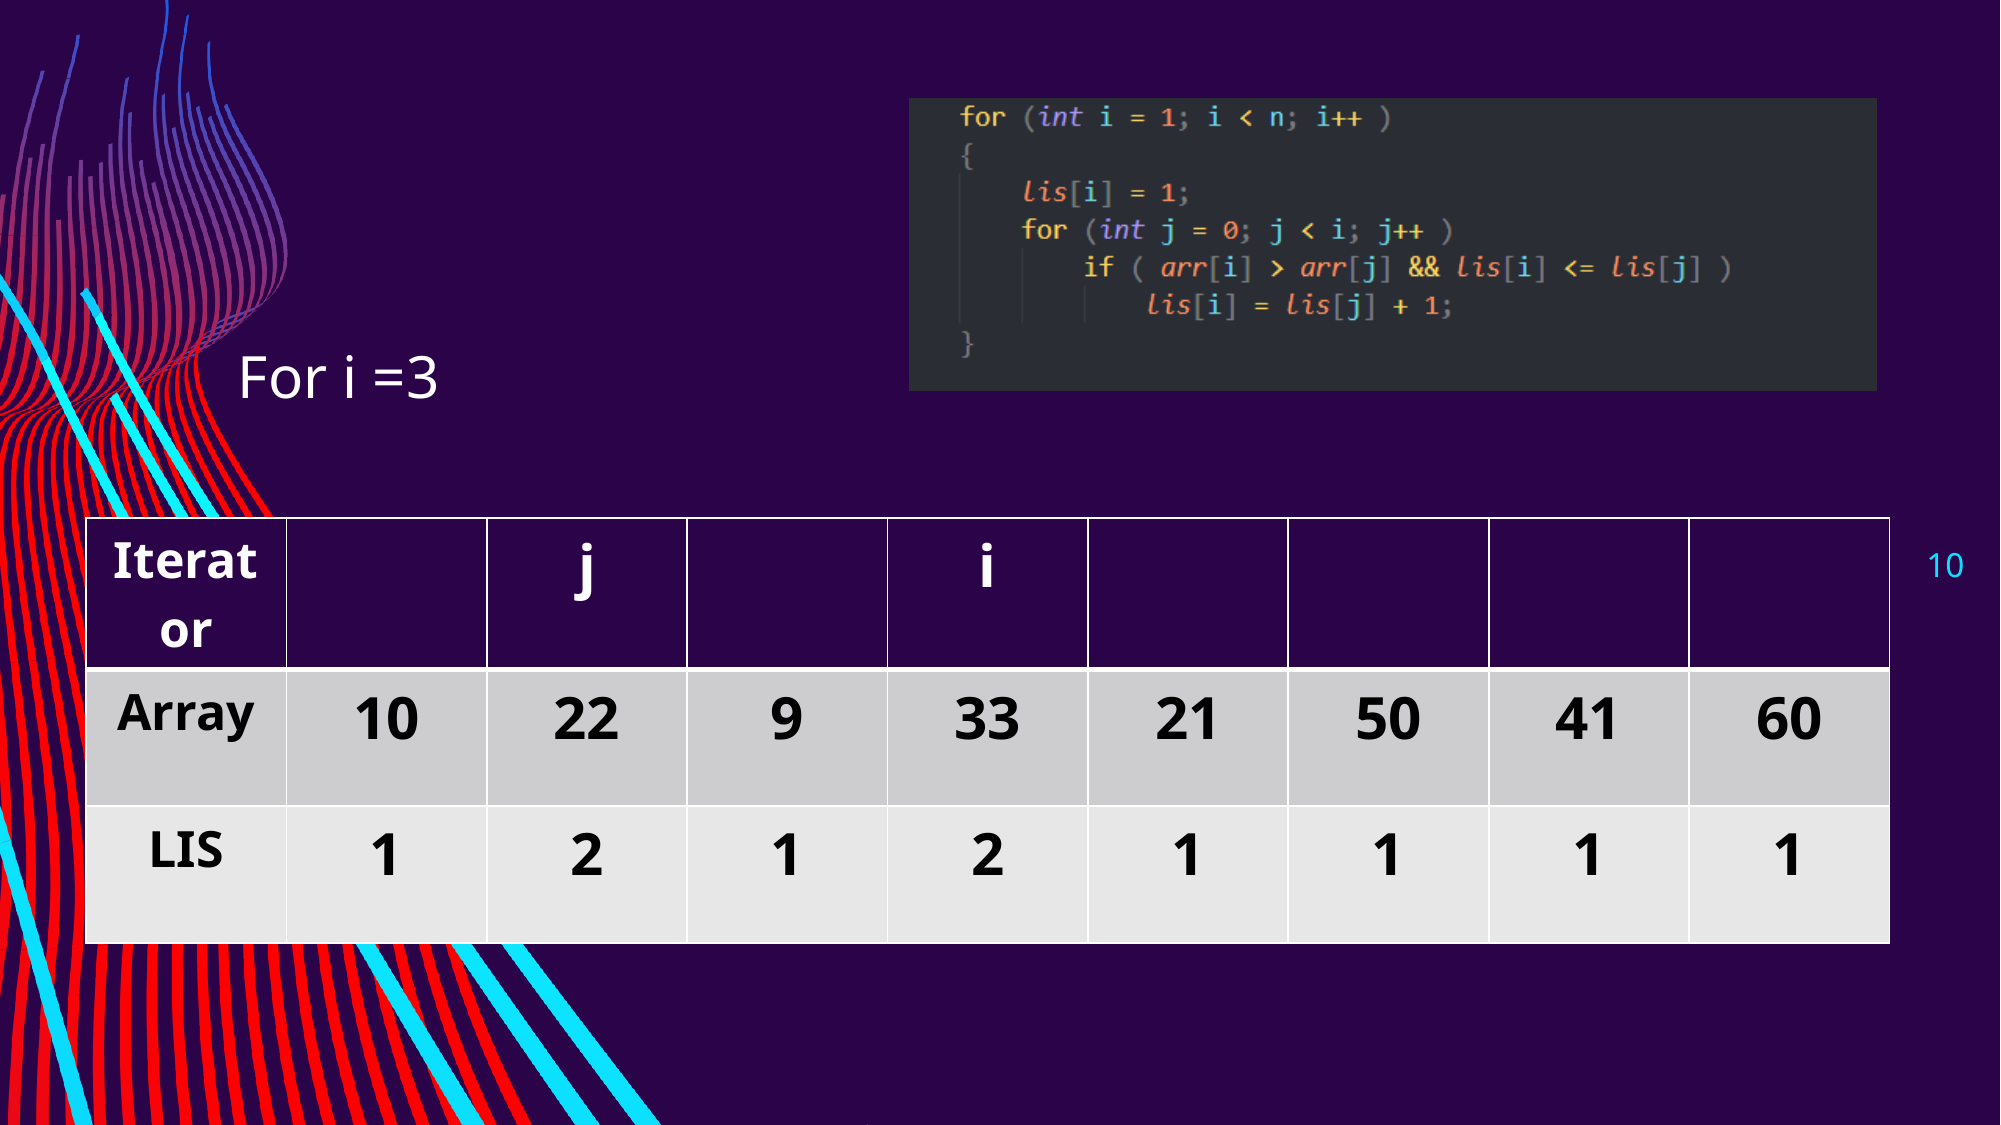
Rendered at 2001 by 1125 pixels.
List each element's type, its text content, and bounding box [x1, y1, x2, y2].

table_cell 1 [688, 807, 887, 942]
table_header [1289, 519, 1488, 667]
table_header i [888, 519, 1087, 667]
table_cell 2 [488, 807, 686, 942]
table_cell 33 [888, 672, 1087, 805]
table_header [1490, 519, 1688, 667]
table_cell 1 [1289, 807, 1488, 942]
table_cell 50 [1289, 672, 1488, 805]
table_cell 1 [1690, 807, 1889, 942]
table_header [688, 519, 887, 667]
table_cell 21 [1089, 672, 1287, 805]
table_header j [488, 519, 686, 667]
table_cell 9 [688, 672, 887, 805]
table_header [1690, 519, 1889, 667]
picture [0, 0, 2000, 1125]
text_box For i =3 [223, 298, 1423, 484]
table_cell LIS [87, 807, 286, 942]
table_cell 10 [287, 672, 486, 805]
table_cell 22 [488, 672, 686, 805]
table_cell 1 [287, 807, 486, 942]
table_cell Array [87, 672, 286, 805]
table_header [287, 519, 486, 667]
table_cell 60 [1690, 672, 1889, 805]
table_header Iterator [87, 519, 286, 667]
table_header [1089, 519, 1287, 667]
table_cell 1 [1490, 807, 1688, 942]
table_cell 1 [1089, 807, 1287, 942]
table_cell 2 [888, 807, 1087, 942]
table_cell 41 [1490, 672, 1688, 805]
slide_number 10 [1890, 519, 1980, 615]
